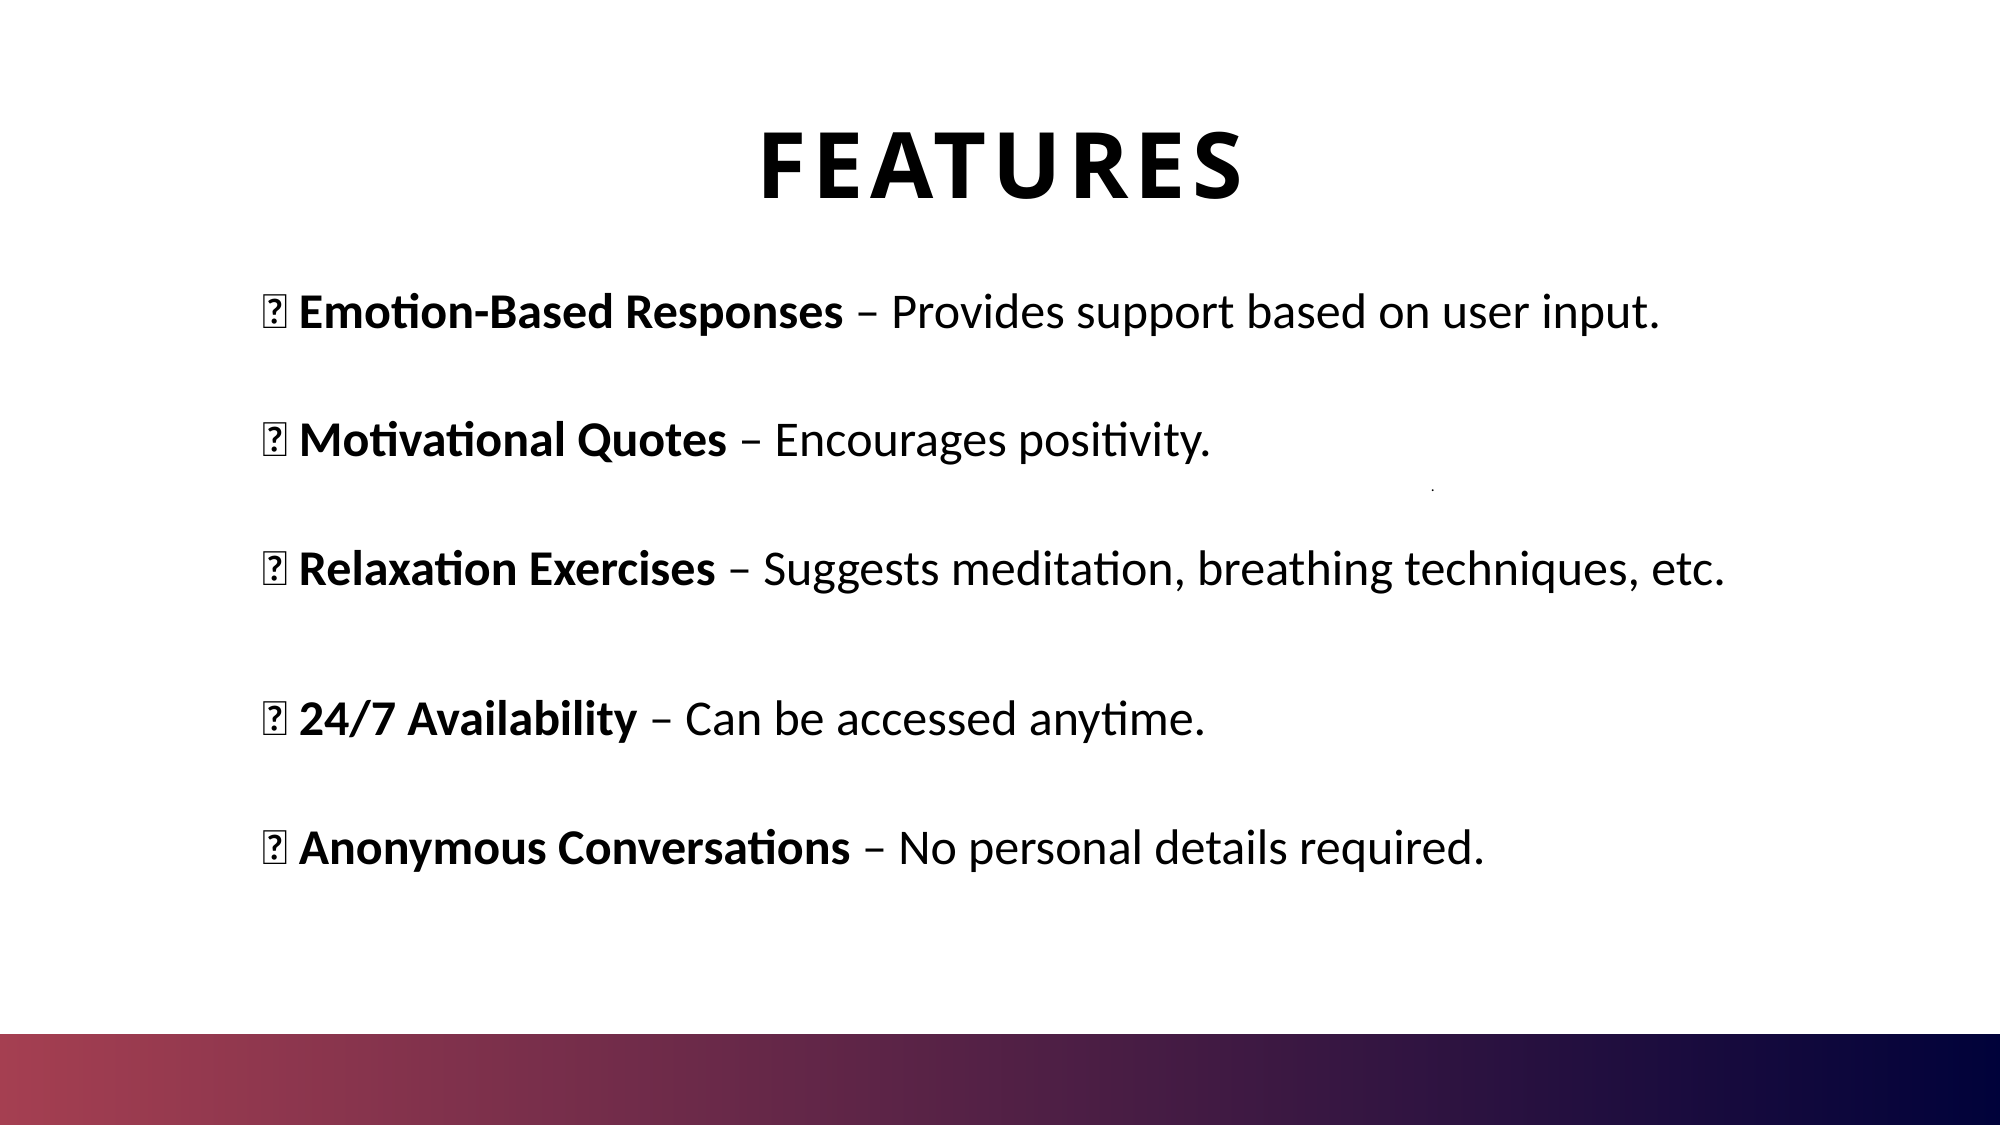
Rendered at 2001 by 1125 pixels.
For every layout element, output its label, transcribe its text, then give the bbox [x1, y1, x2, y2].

list . [1415, 471, 1453, 503]
title Features [137, 60, 1863, 278]
text_box [0, 1033, 2000, 1125]
list 🔹 Emotion-Based Responses – Provides support based on user input. 🔹 Motivational Quotes – Encourages positivity. 🔹 Relaxation Exercises – Suggests meditation, breathing techniques, etc. 🔹 24/7 Availability – Can be accessed anytime. 🔹 Anonymous Conversations – No personal details required. [247, 277, 1806, 1011]
